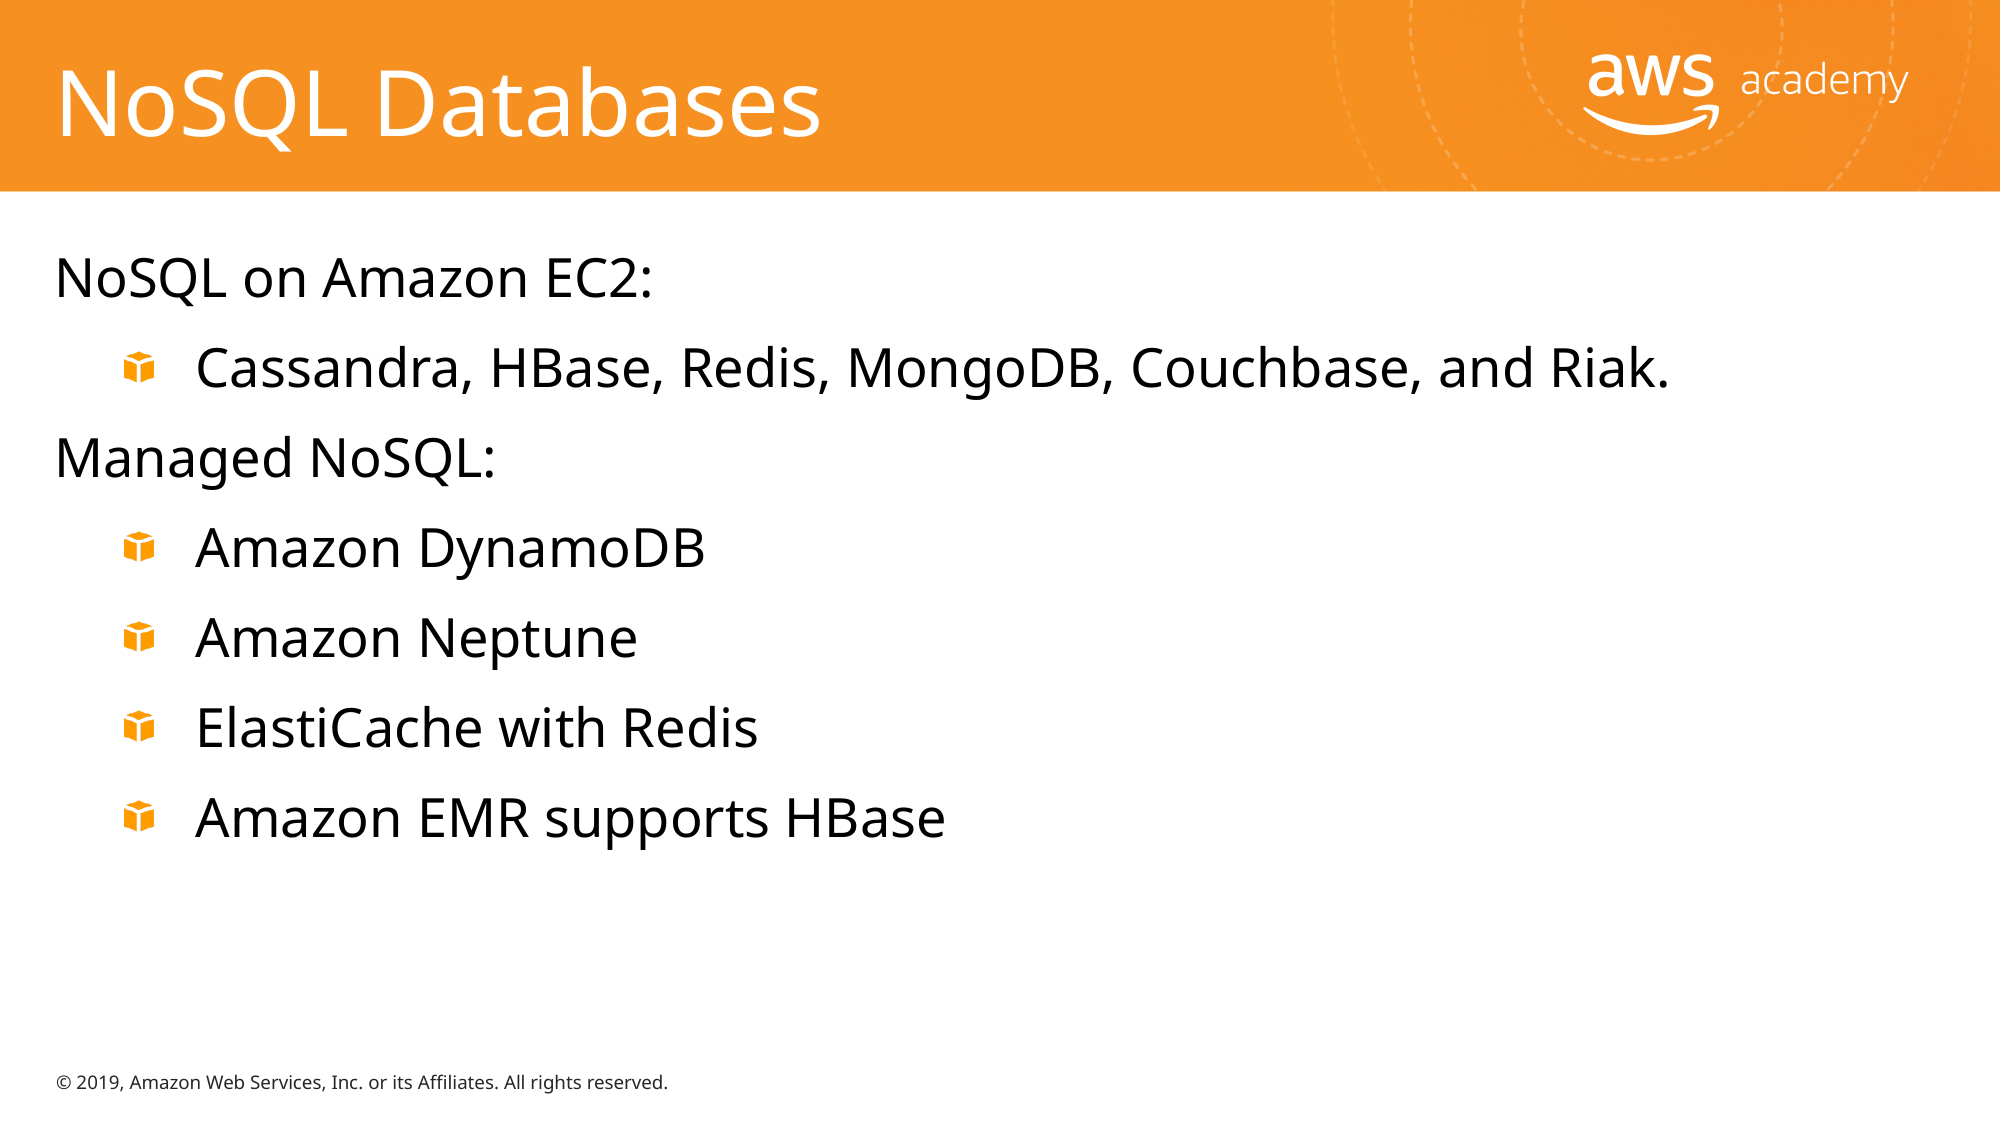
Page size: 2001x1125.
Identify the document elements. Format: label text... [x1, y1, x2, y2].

title NoSQL Databases [39, 43, 1450, 172]
list NoSQL on Amazon EC2: Cassandra, HBase, Redis, MongoDB, Couchbase, and Riak. Managed NoSQL: Amazon DynamoDB Amazon Neptune ElastiCache with Redis Amazon EMR supports HBase [39, 236, 1765, 1043]
picture [0, 0, 2000, 1125]
